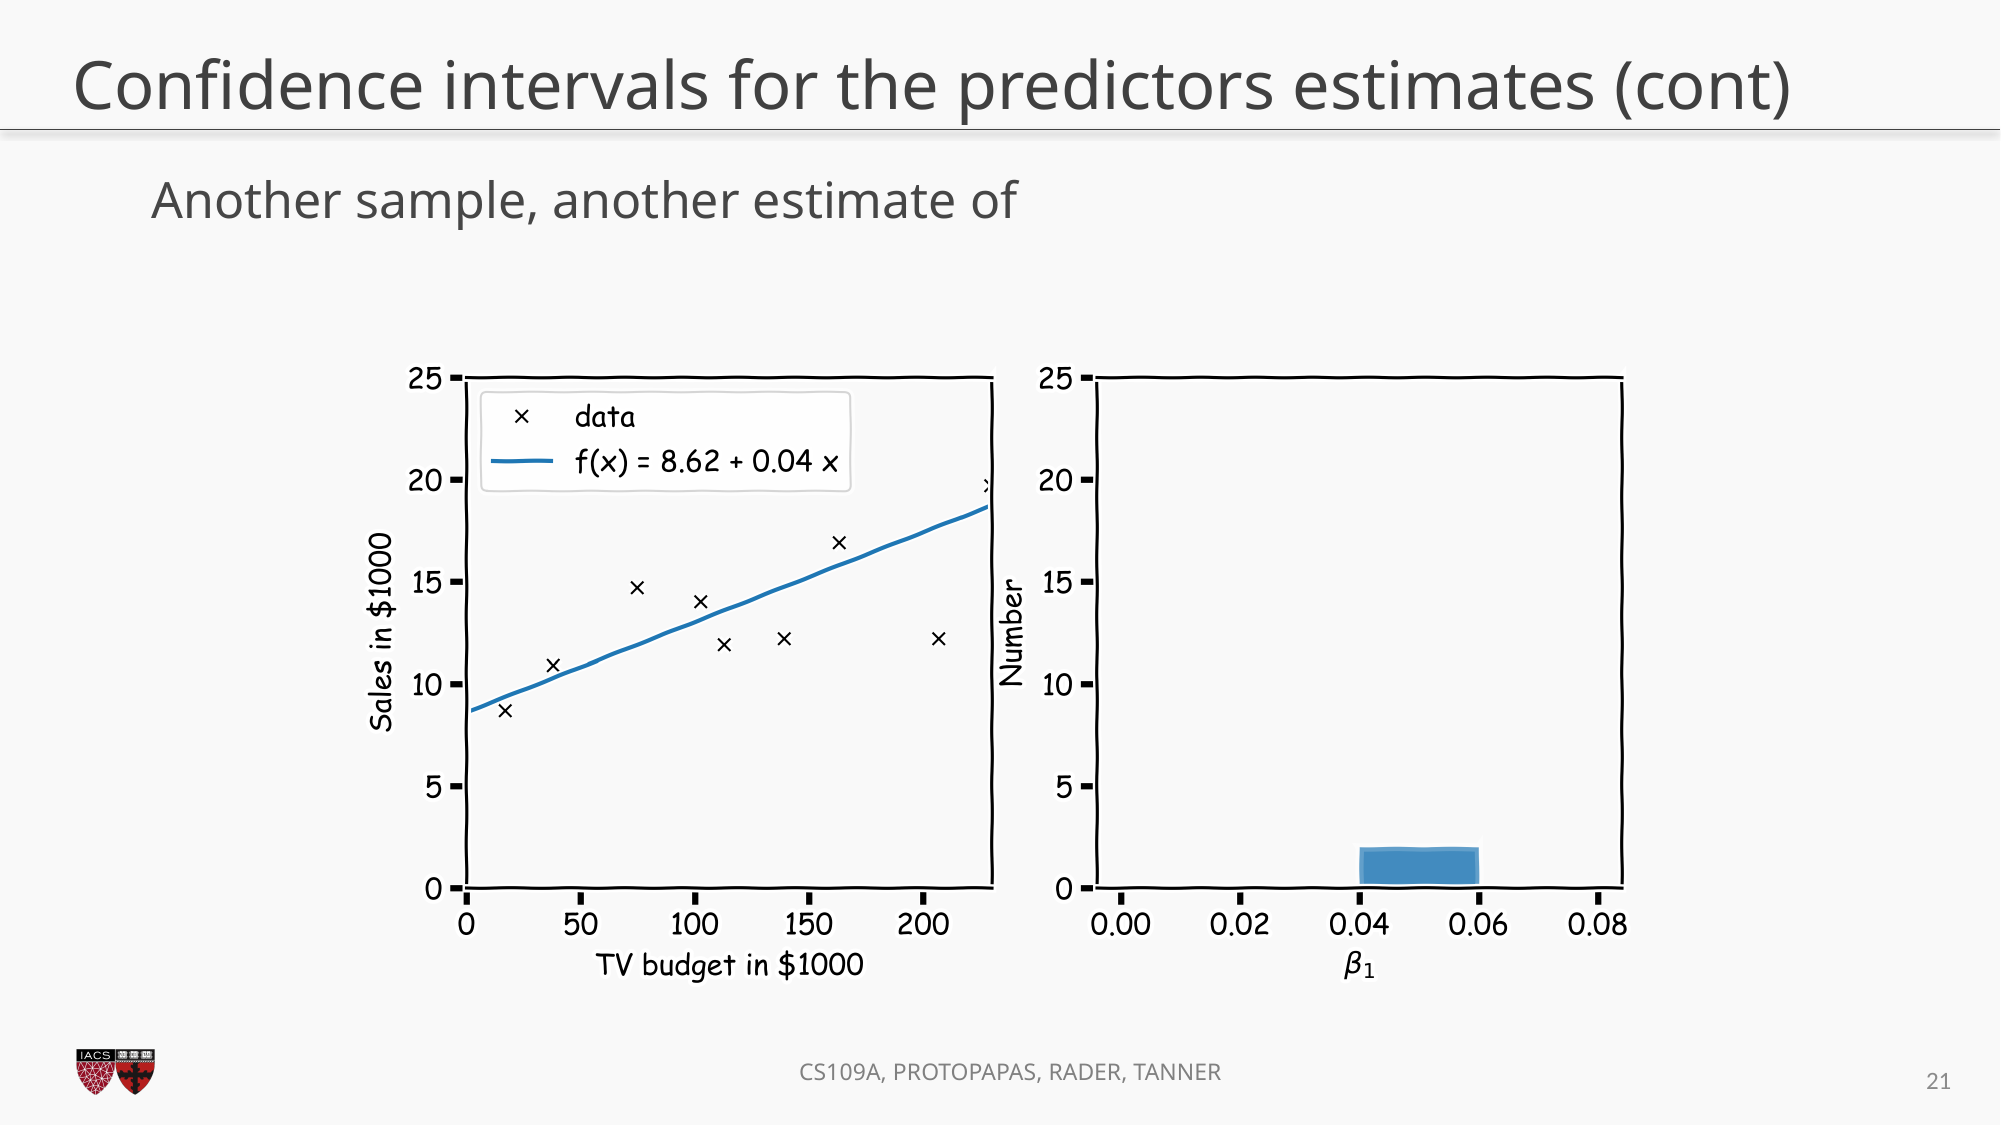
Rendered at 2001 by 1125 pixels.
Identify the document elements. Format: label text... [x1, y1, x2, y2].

list [136, 193, 1831, 540]
picture [136, 287, 1787, 1039]
picture [75, 1049, 155, 1095]
title Confidence intervals for the predictors estimates (cont) [57, 35, 1943, 162]
slide_number 20 [1500, 1050, 1967, 1110]
